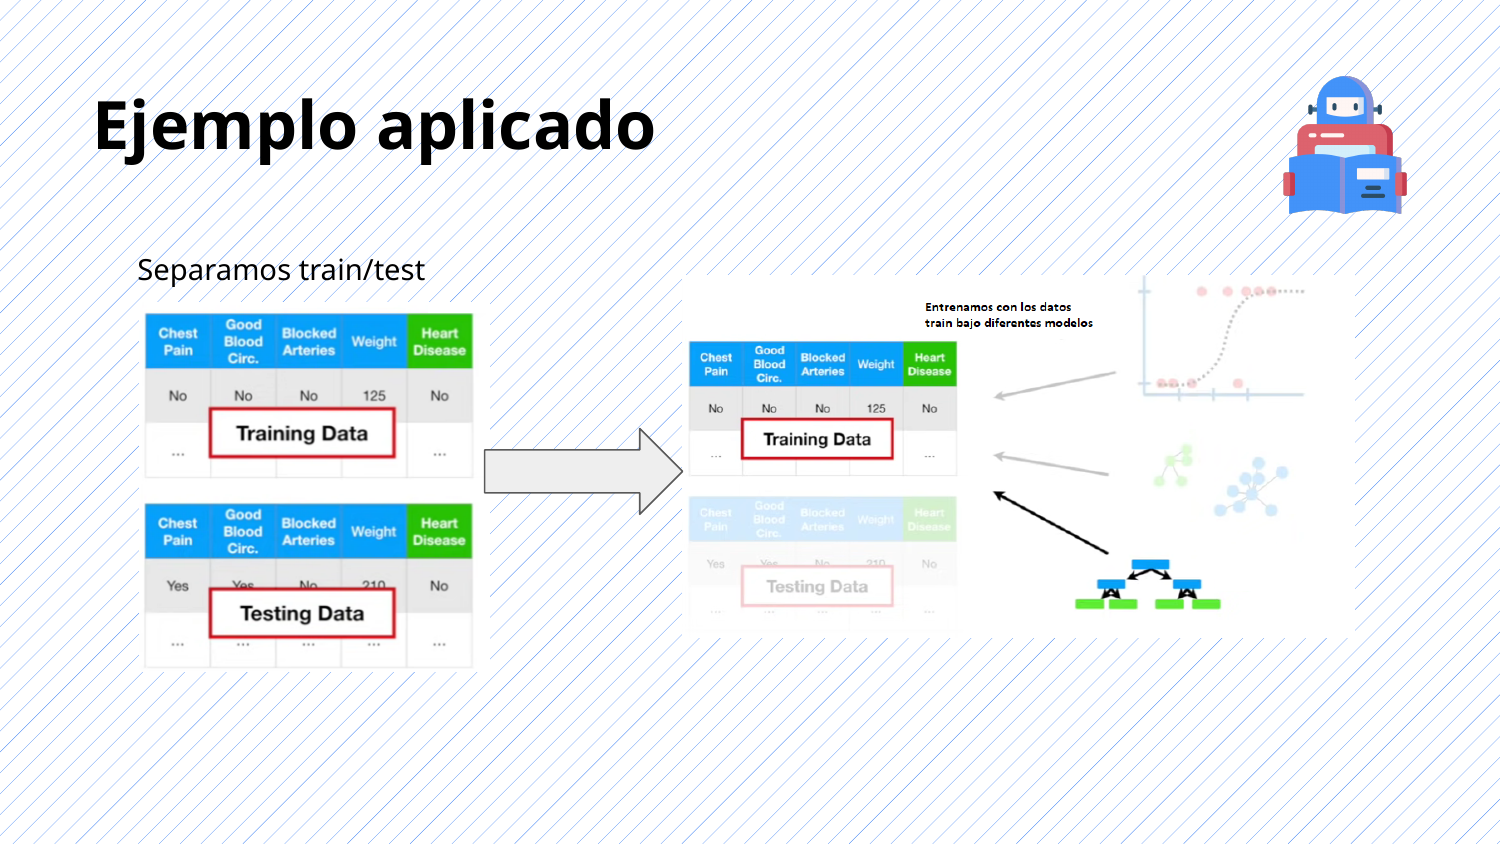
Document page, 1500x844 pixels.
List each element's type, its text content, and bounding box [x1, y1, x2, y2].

text_box Ejemplo aplicado [77, 76, 1275, 179]
text_box Separamos train/test [122, 236, 551, 302]
picture [138, 302, 490, 672]
text_box [928, 256, 1414, 323]
text_box [493, 428, 677, 515]
picture [1276, 76, 1414, 214]
picture [682, 274, 1356, 639]
